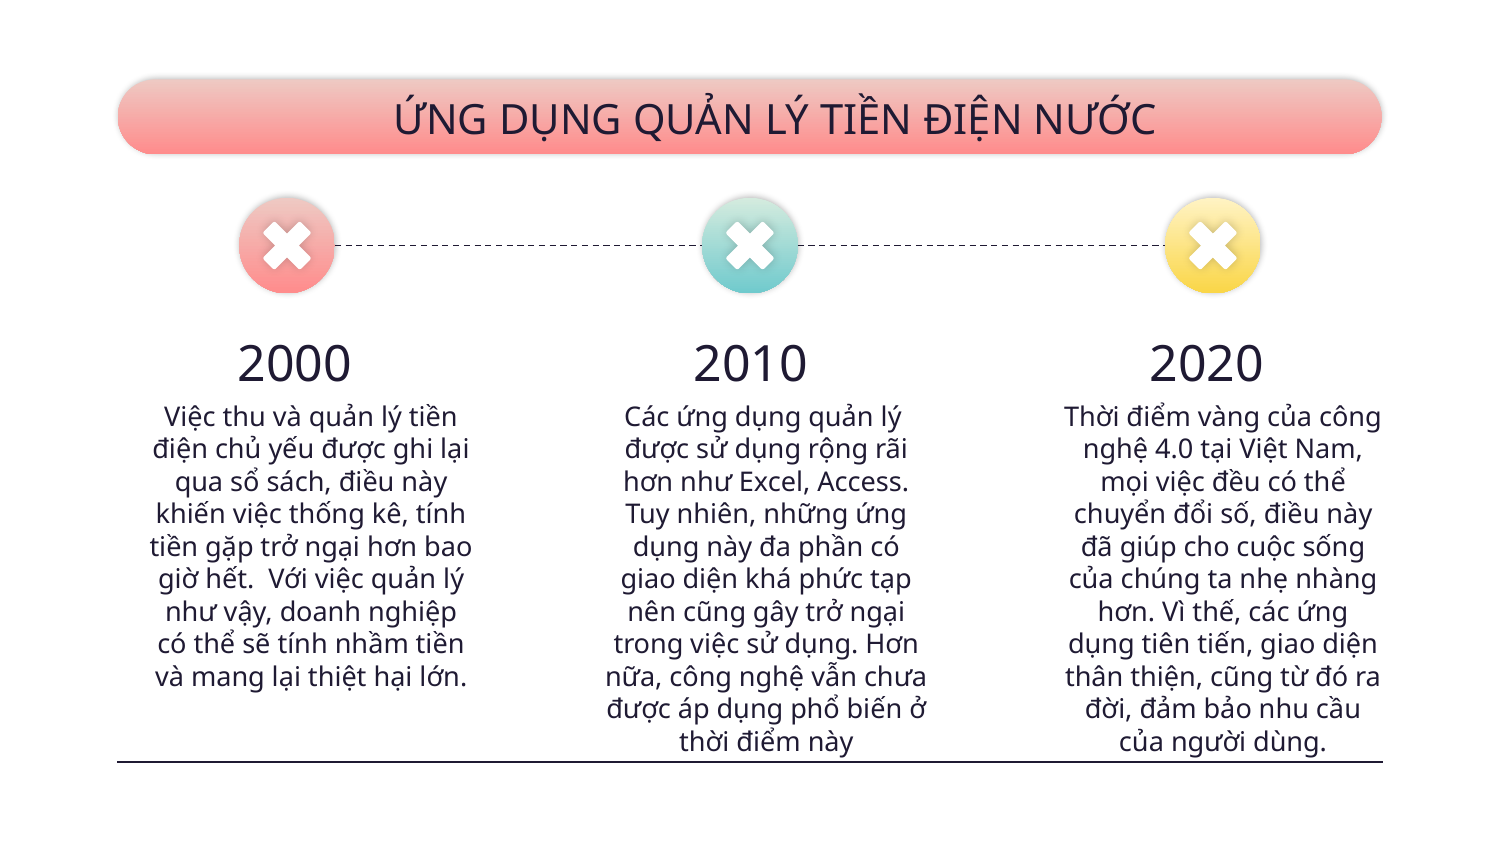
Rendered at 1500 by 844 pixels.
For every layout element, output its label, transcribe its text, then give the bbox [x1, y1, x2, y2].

subtitle Thời điểm vàng của công nghệ 4.0 tại Việt Nam, mọi việc đều có thể chuyển đổi số, điều này đã giúp cho cuộc sống của chúng ta nhẹ nhàng hơn. Vì thế, các ứng dụng tiên tiến, giao diện thân thiện, cũng từ đó ra đời, đảm bảo nhu cầu của người dùng. [1046, 384, 1400, 512]
text_box [1189, 221, 1237, 270]
title ỨNG DỤNG QUẢN LÝ TIỀN ĐIỆN NƯỚC [263, 121, 1288, 165]
title 2020 [1072, 327, 1342, 384]
text_box [263, 221, 311, 270]
subtitle Việc thu và quản lý tiền điện chủ yếu được ghi lại qua sổ sách, điều này khiến việc thống kê, tính tiền gặp trở ngại hơn bao giờ hết. Với việc quản lý như vậy, doanh nghiệp có thể sẽ tính nhầm tiền và mang lại thiệt hại lớn. [134, 384, 488, 512]
text_box [239, 197, 335, 294]
text_box [1165, 197, 1261, 294]
title 2000 [160, 327, 430, 384]
subtitle Các ứng dụng quản lý được sử dụng rộng rãi hơn như Excel, Access. Tuy nhiên, những ứng dụng này đa phần có giao diện khá phức tạp nên cũng gây trở ngại trong việc sử dụng. Hơn nữa, công nghệ vẫn chưa được áp dụng phổ biến ở thời điểm này [589, 384, 943, 512]
text_box [726, 221, 774, 270]
title 2010 [616, 327, 886, 384]
text_box [702, 197, 798, 294]
